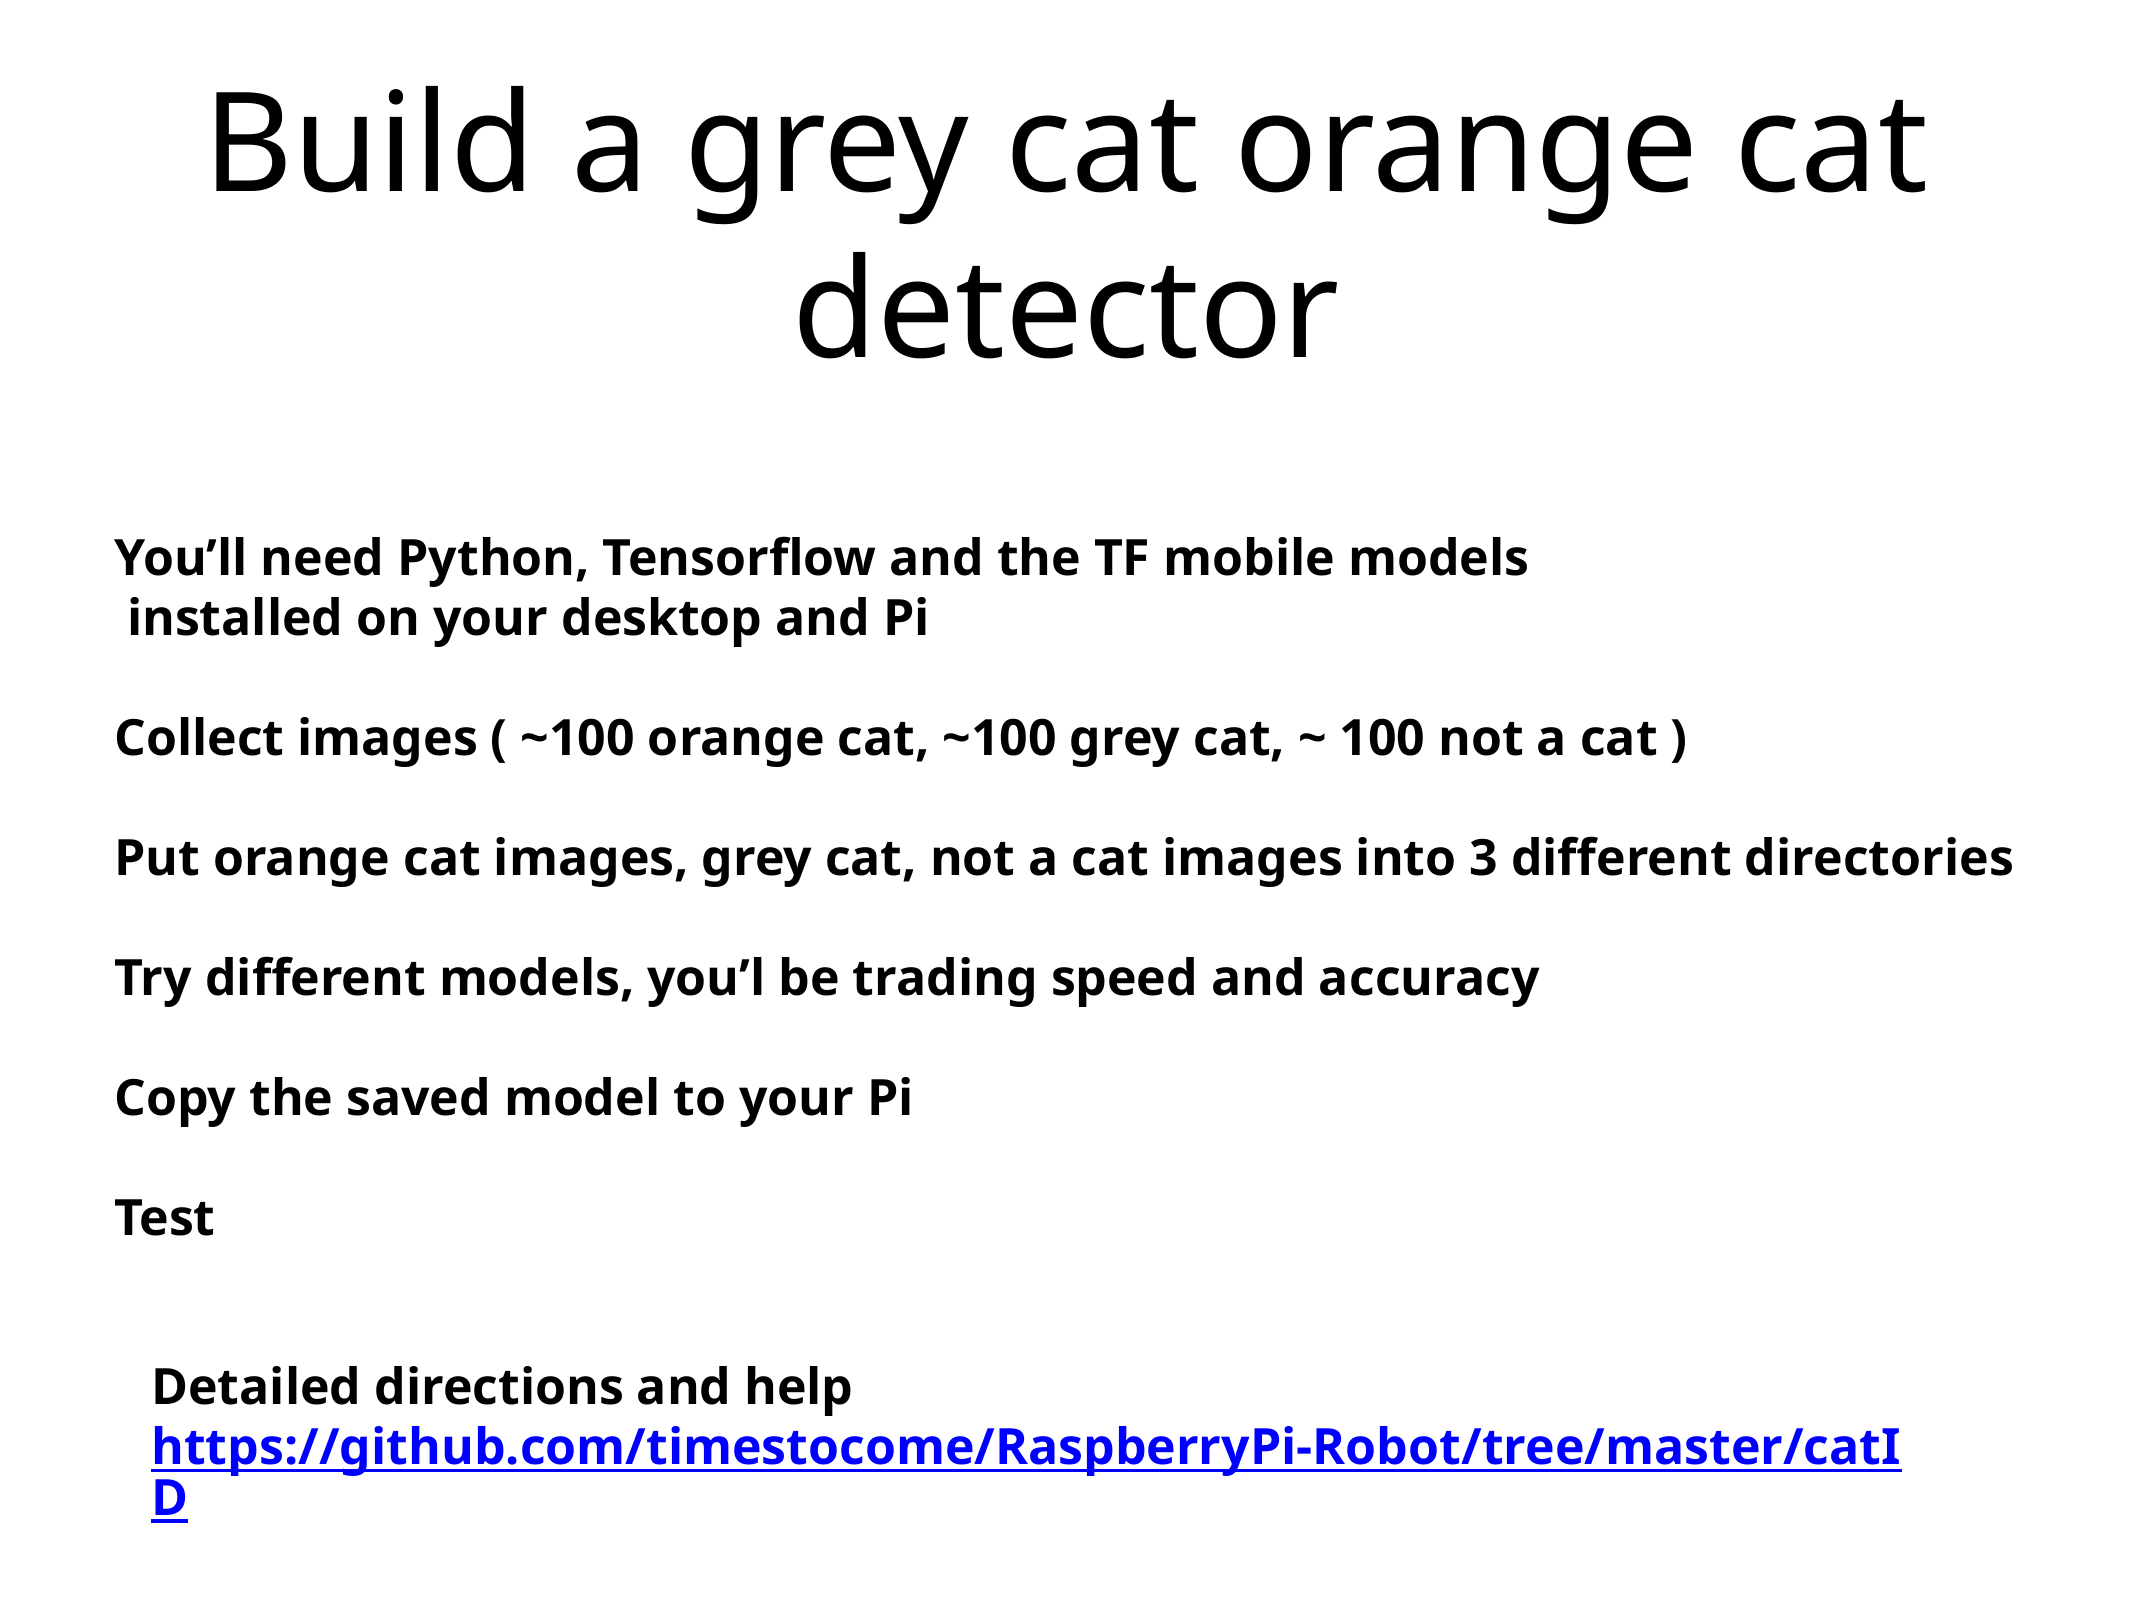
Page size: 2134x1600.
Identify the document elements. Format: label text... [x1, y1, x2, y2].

text_box Detailed directions and help https://github.com/timestocome/RaspberryPi-Robot/tree/master/catID [143, 1346, 1923, 1492]
text_box You’ll need Python, Tensorflow and the TF mobile models installed on your desktop and Pi Collect images ( ~100 orange cat, ~100 grey cat, ~ 100 not a cat ) Put orange cat images, grey cat, not a cat images into 3 different directories Try different models, you’l be trading speed and accuracy Copy the saved model to your Pi Test [106, 517, 2023, 1254]
title Build a grey cat orange cat detector [155, 41, 1978, 397]
